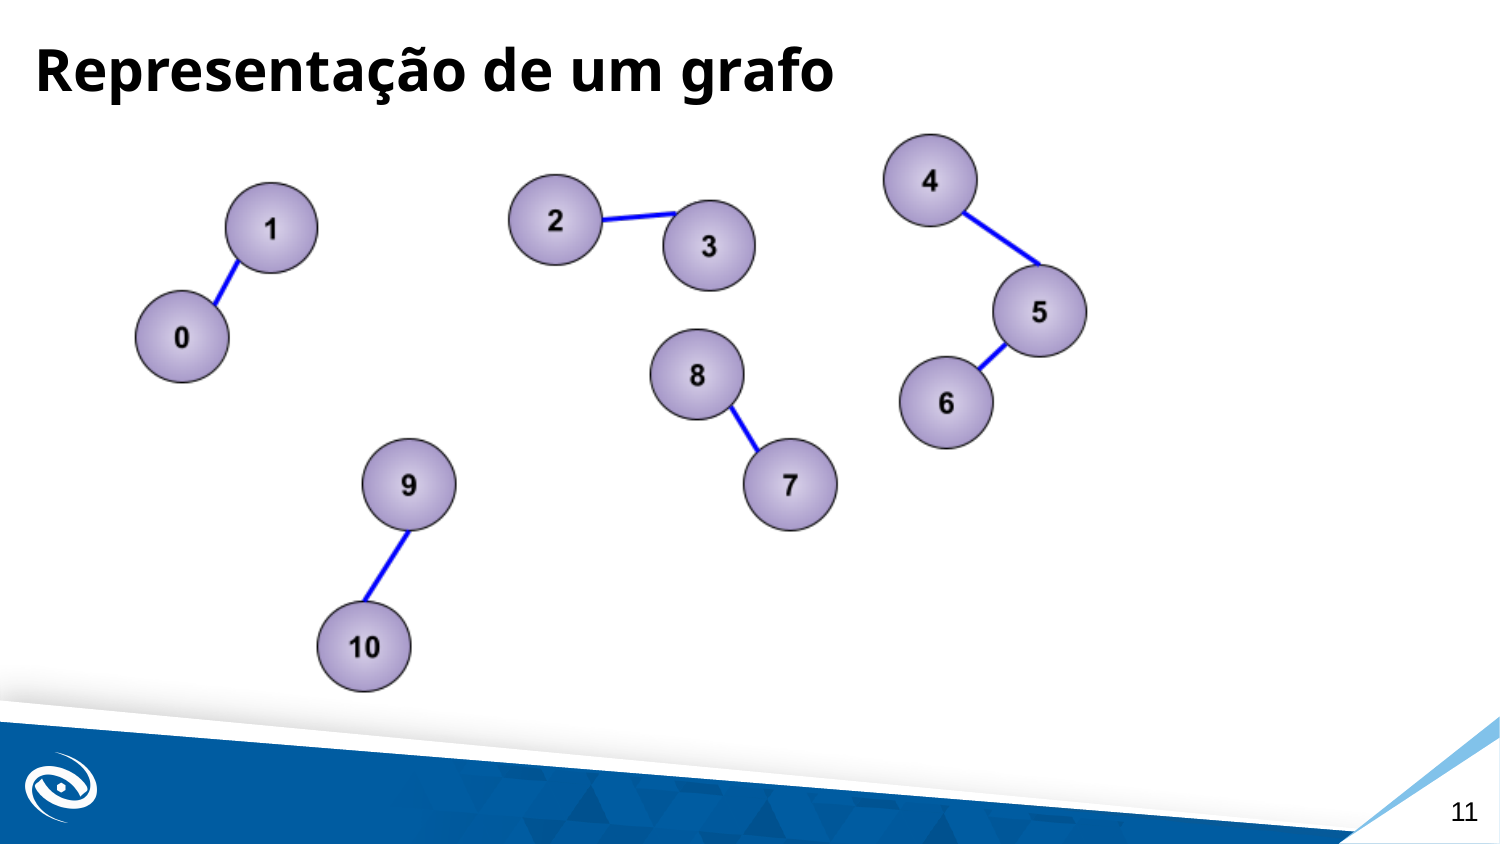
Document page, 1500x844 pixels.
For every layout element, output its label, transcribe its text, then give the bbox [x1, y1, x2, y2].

slide_number ‹#› [1403, 779, 1494, 844]
picture [0, 118, 1352, 844]
text_box Representação de um grafo [19, 17, 1091, 117]
